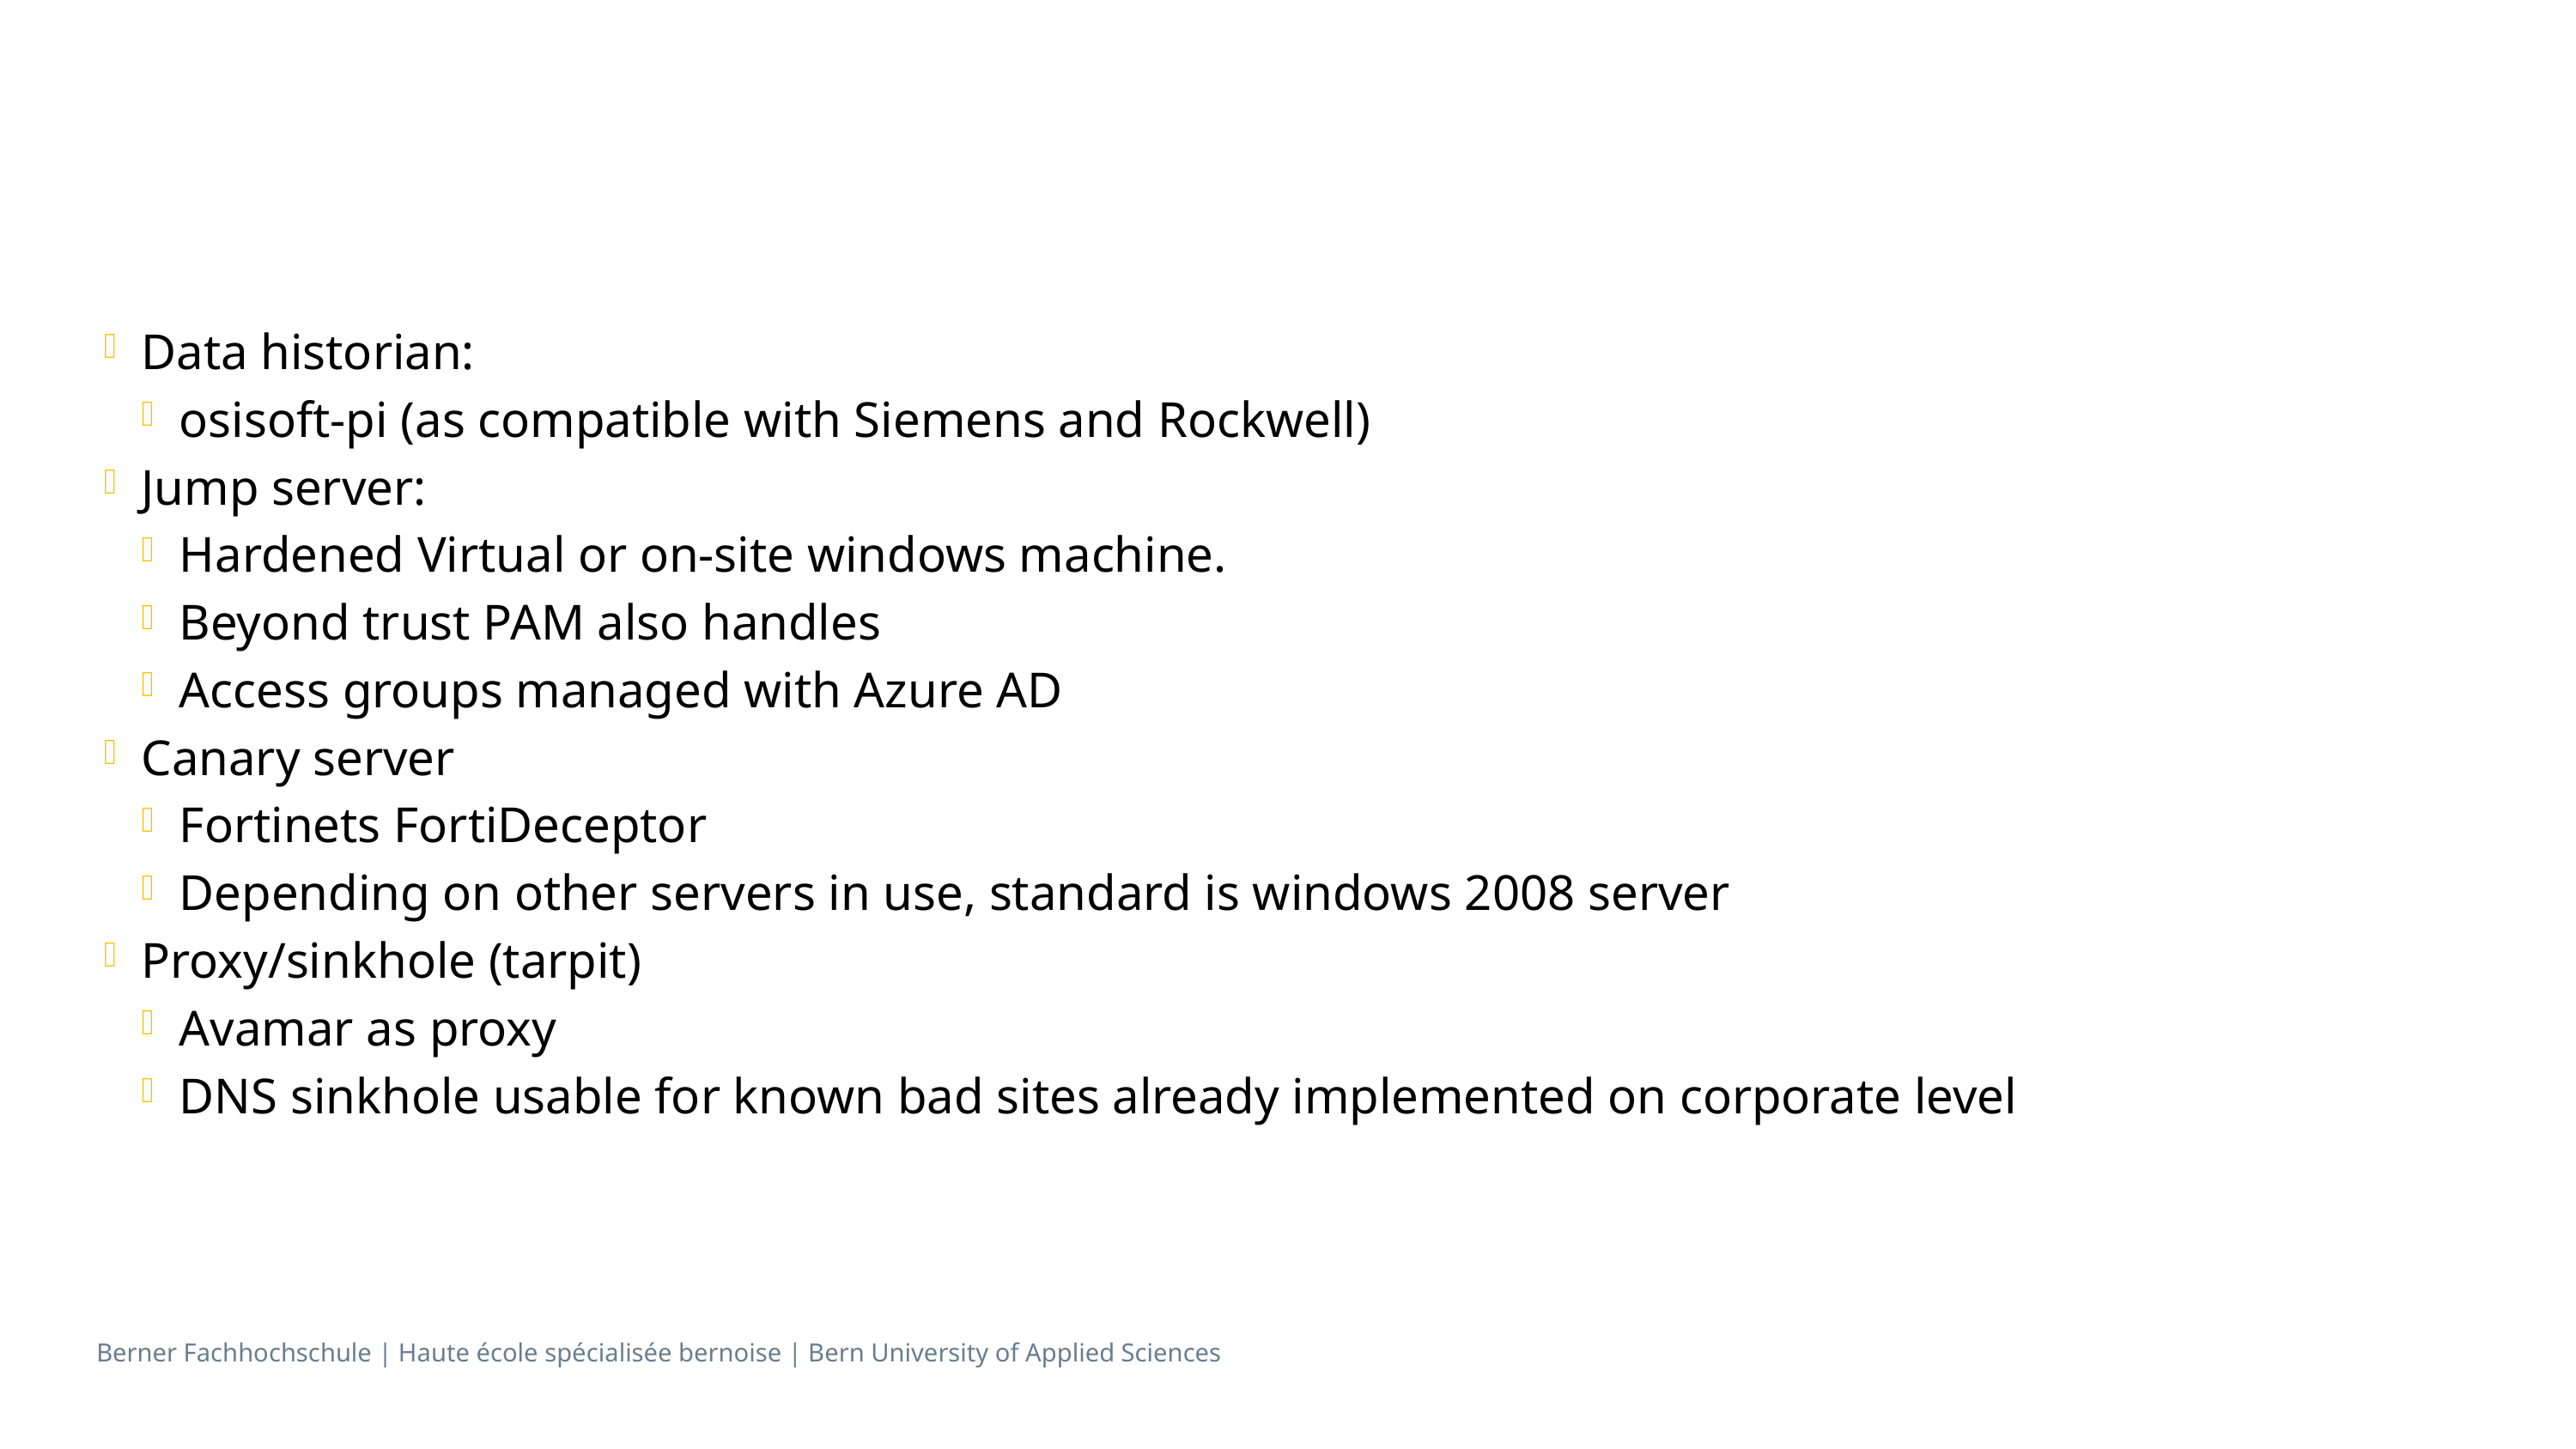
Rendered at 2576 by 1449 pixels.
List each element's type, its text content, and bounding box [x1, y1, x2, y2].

list Data historian: osisoft-pi (as compatible with Siemens and Rockwell) Jump server: Hardened Virtual or on-site windows machine. Beyond trust PAM also handles Access groups managed with Azure AD Canary server Fortinets FortiDeceptor Depending on other servers in use, standard is windows 2008 server Proxy/sinkhole (tarpit) Avamar as proxy DNS sinkhole usable for known bad sites already implemented on corporate level [103, 321, 2463, 1303]
